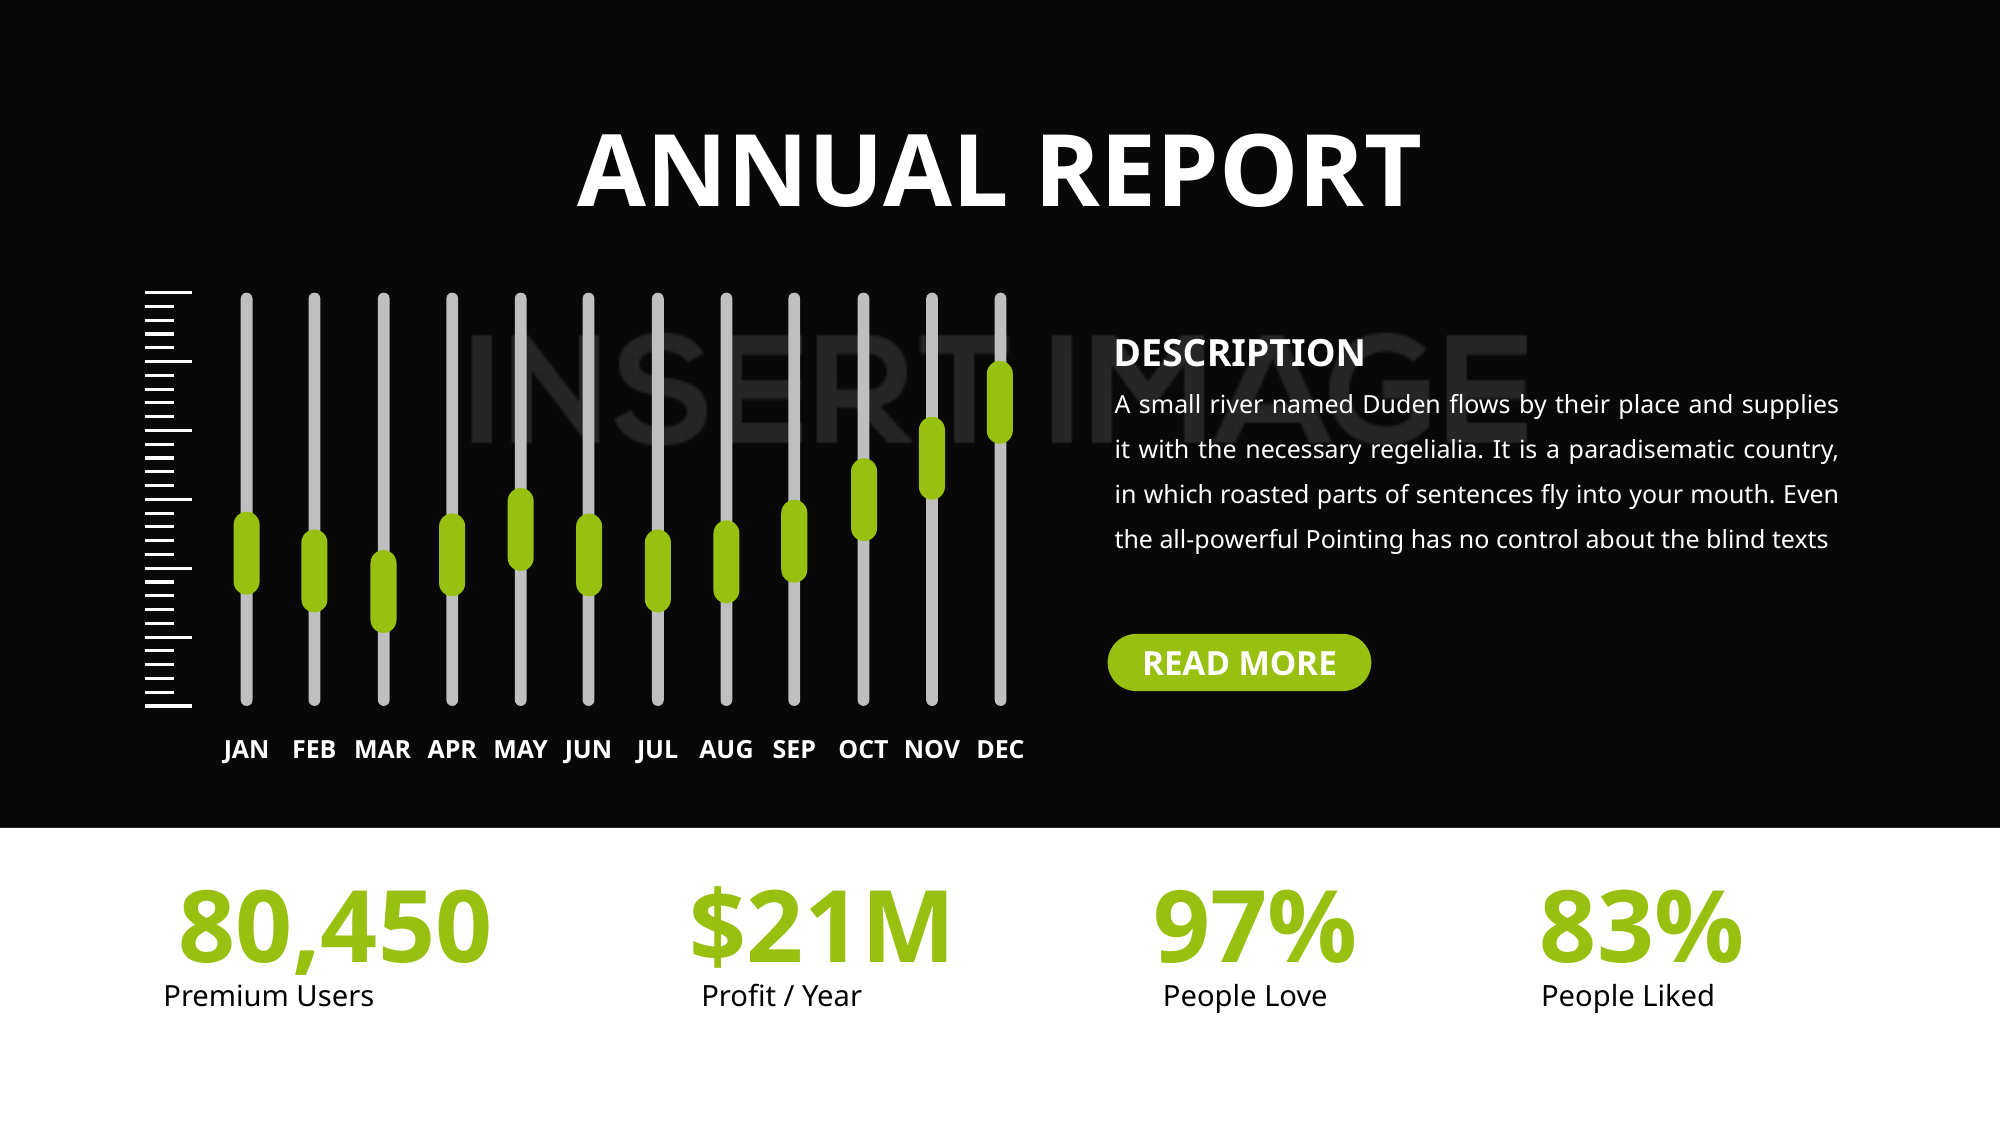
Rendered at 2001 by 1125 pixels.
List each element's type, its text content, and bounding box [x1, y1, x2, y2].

text_box People Liked [1526, 969, 1731, 1020]
text_box $21M [674, 854, 971, 990]
text_box 83% [1525, 854, 1760, 990]
text_box 97% [1138, 854, 1373, 990]
picture [0, 0, 2000, 828]
text_box Profit / Year [686, 970, 878, 1020]
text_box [144, 292, 192, 706]
text_box People Love [1148, 970, 1343, 1020]
text_box 80,450 [163, 854, 508, 990]
text_box Premium Users [148, 970, 390, 1020]
